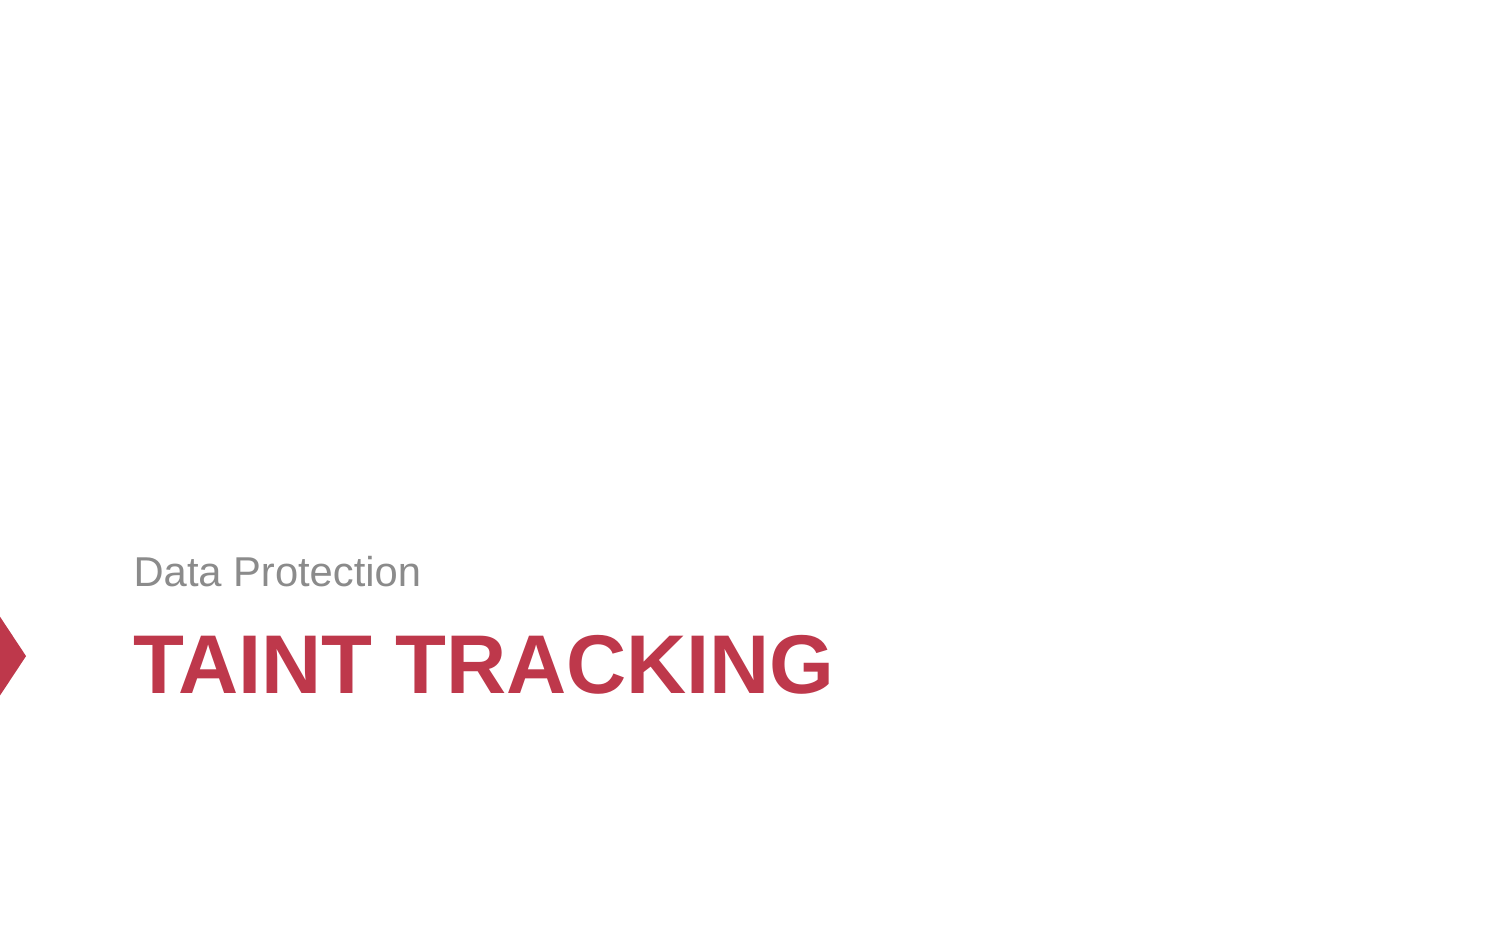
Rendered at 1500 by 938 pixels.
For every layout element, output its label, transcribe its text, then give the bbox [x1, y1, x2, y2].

title Taint Tracking [118, 603, 1394, 789]
list Data Protection [118, 397, 1394, 603]
